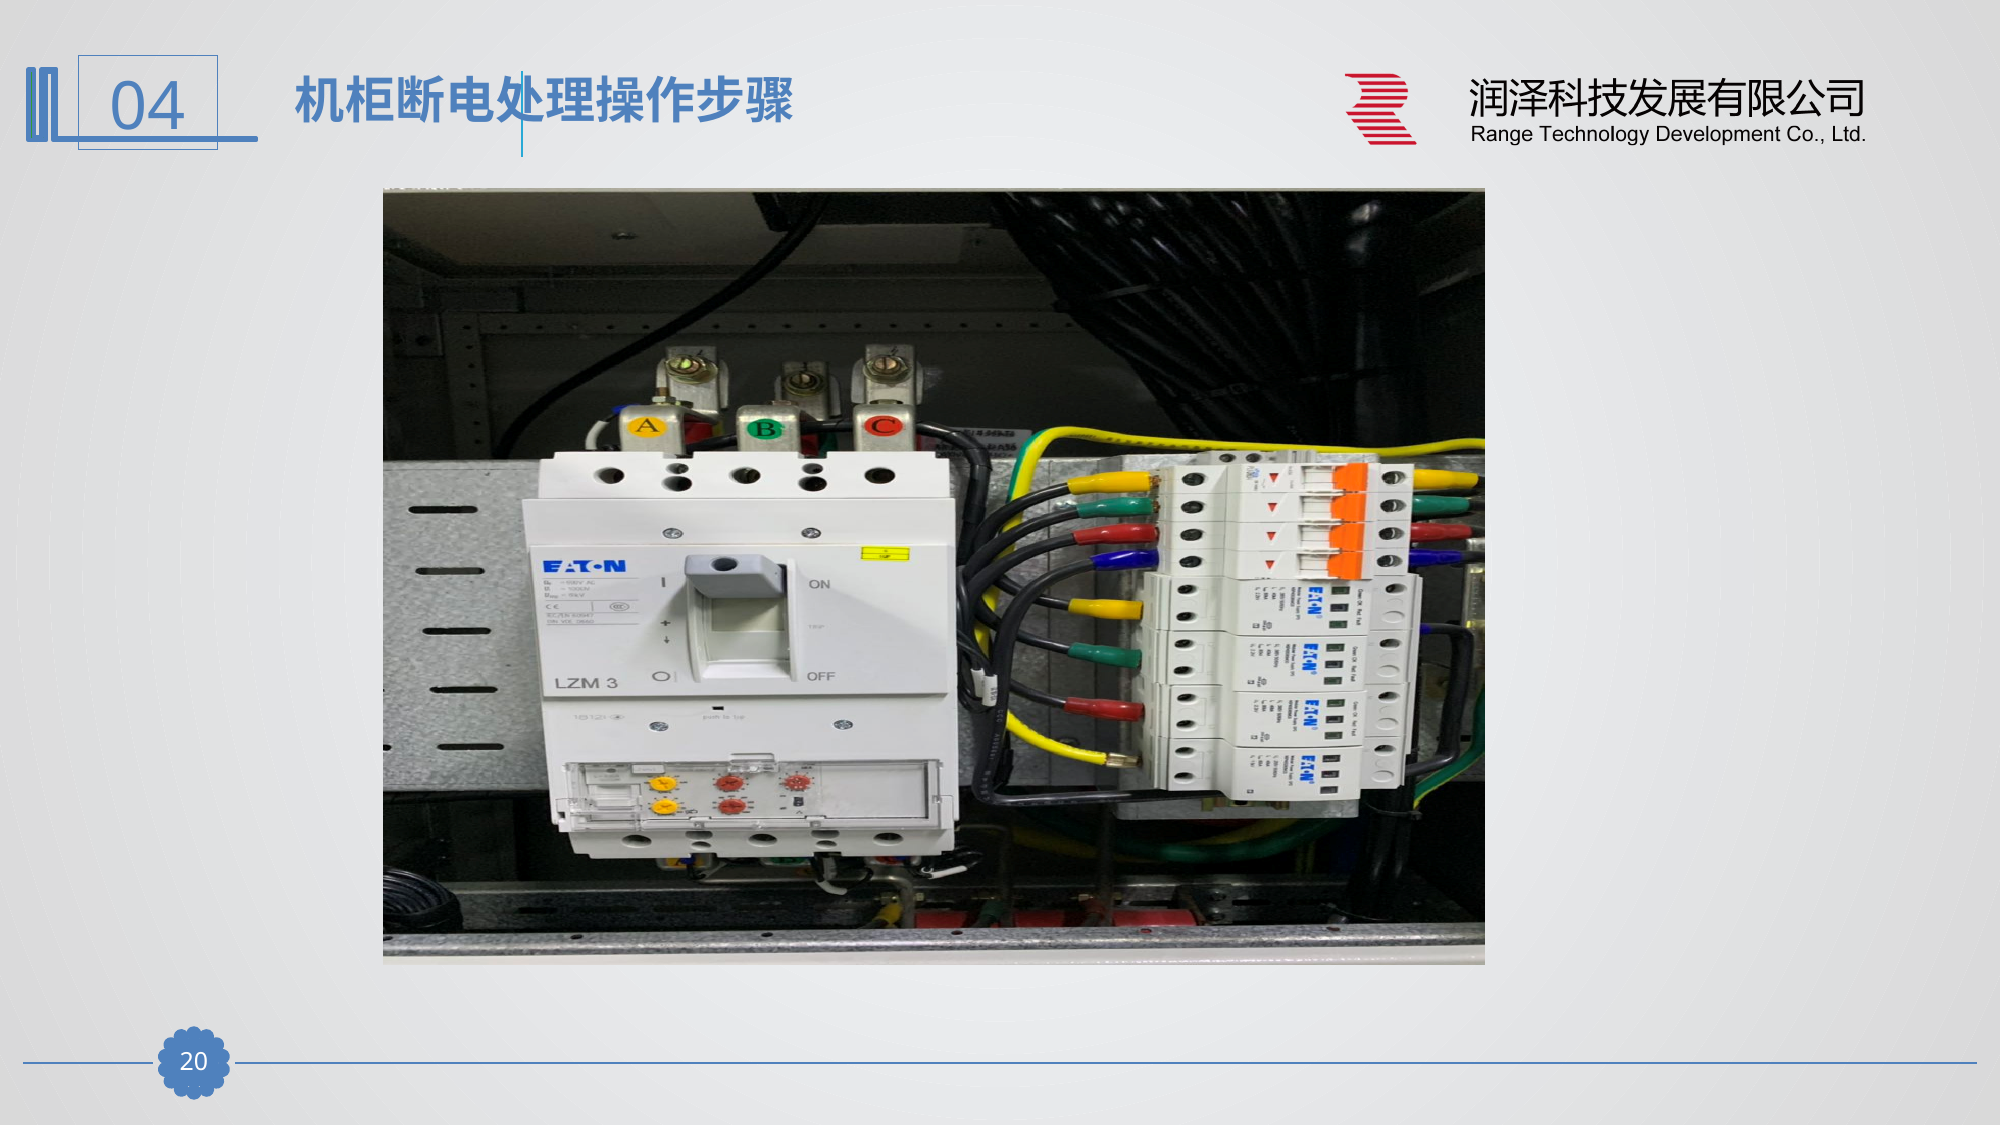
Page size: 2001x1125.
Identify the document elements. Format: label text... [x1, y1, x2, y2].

text_box 机柜断电处理操作步骤 [280, 61, 811, 137]
picture [382, 188, 1485, 966]
slide_number 19 [169, 1039, 218, 1086]
picture [1316, 37, 1908, 173]
